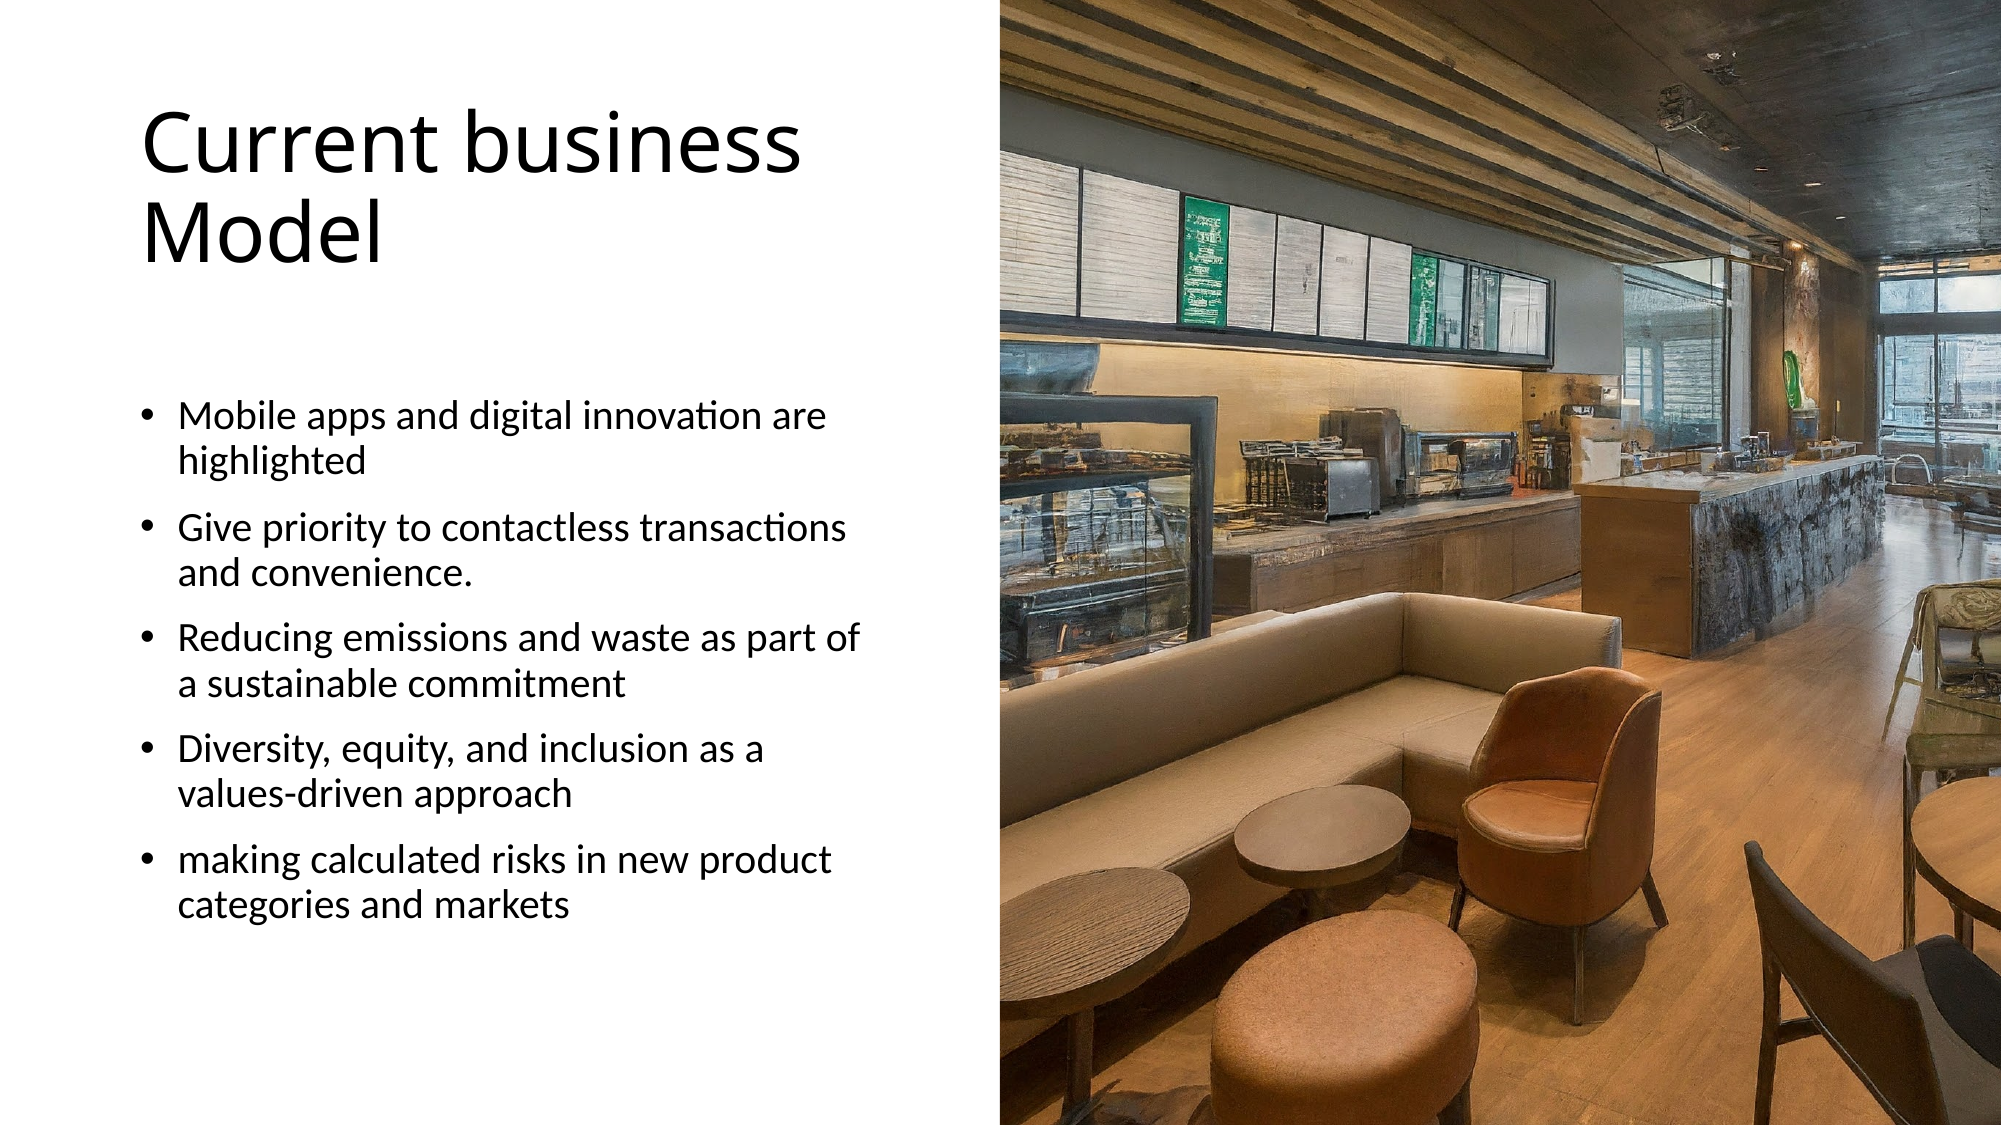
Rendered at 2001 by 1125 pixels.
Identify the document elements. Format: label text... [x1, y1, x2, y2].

title Current business Model [124, 57, 888, 279]
picture [999, 0, 2001, 1125]
list Mobile apps and digital innovation are highlighted Give priority to contactless transactions and convenience. Reducing emissions and waste as part of a sustainable commitment Diversity, equity, and inclusion as a values-driven approach making calculated risks in new product categories and markets [124, 279, 888, 1043]
